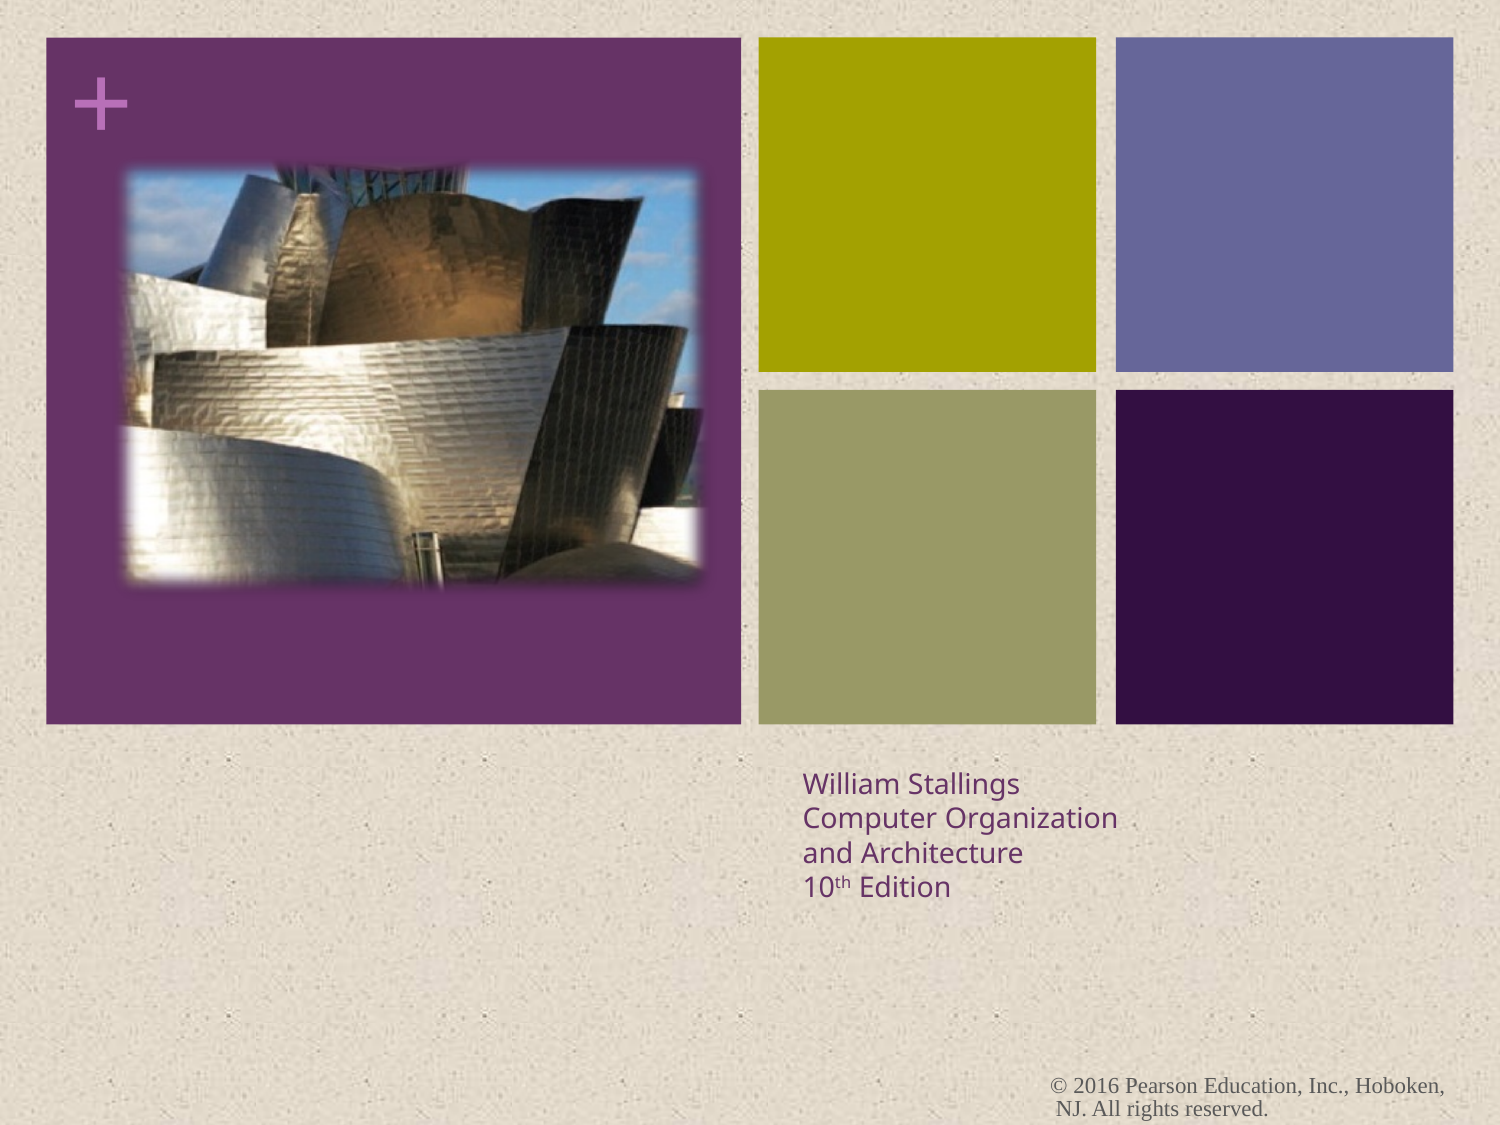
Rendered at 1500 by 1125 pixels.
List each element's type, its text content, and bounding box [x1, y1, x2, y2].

footer © 2016 Pearson Education, Inc., Hoboken, NJ. All rights reserved. [1035, 1054, 1465, 1114]
picture [0, 0, 1500, 1125]
title William Stallings Computer Organization and Architecture 10th Edition [787, 758, 1450, 912]
